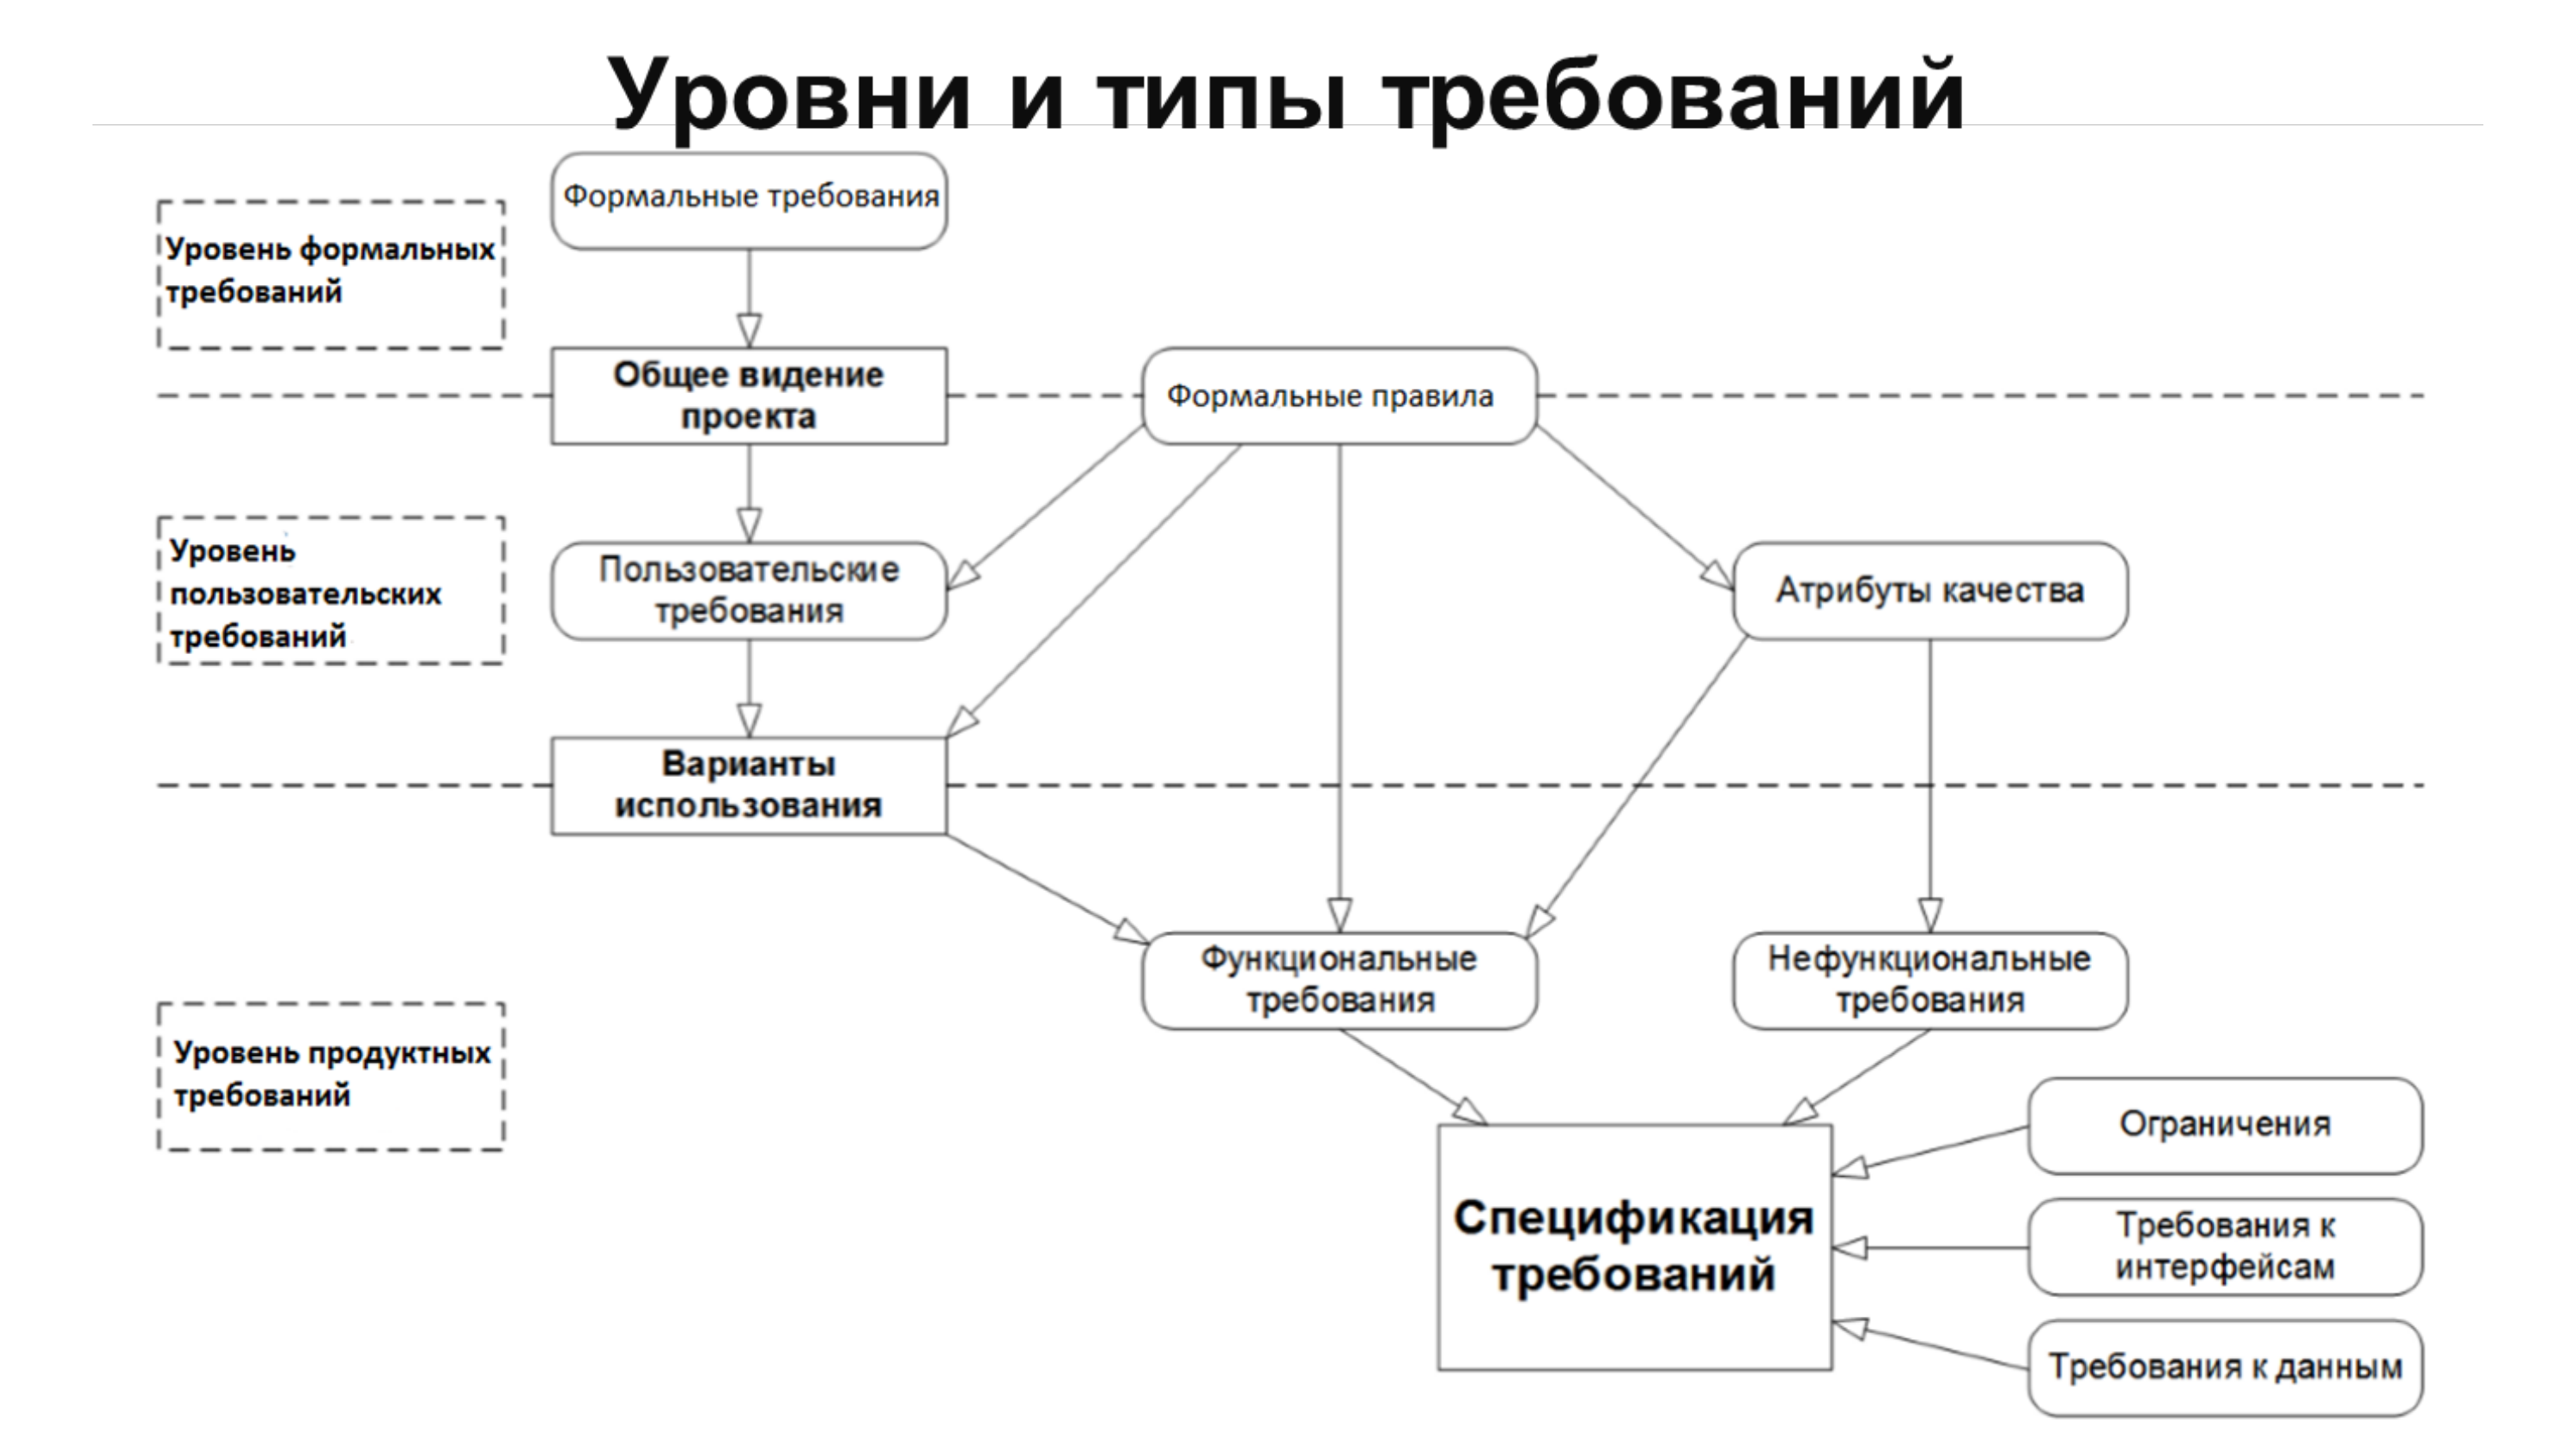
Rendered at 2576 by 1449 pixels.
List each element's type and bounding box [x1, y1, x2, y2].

text_box [92, 0, 2484, 1449]
